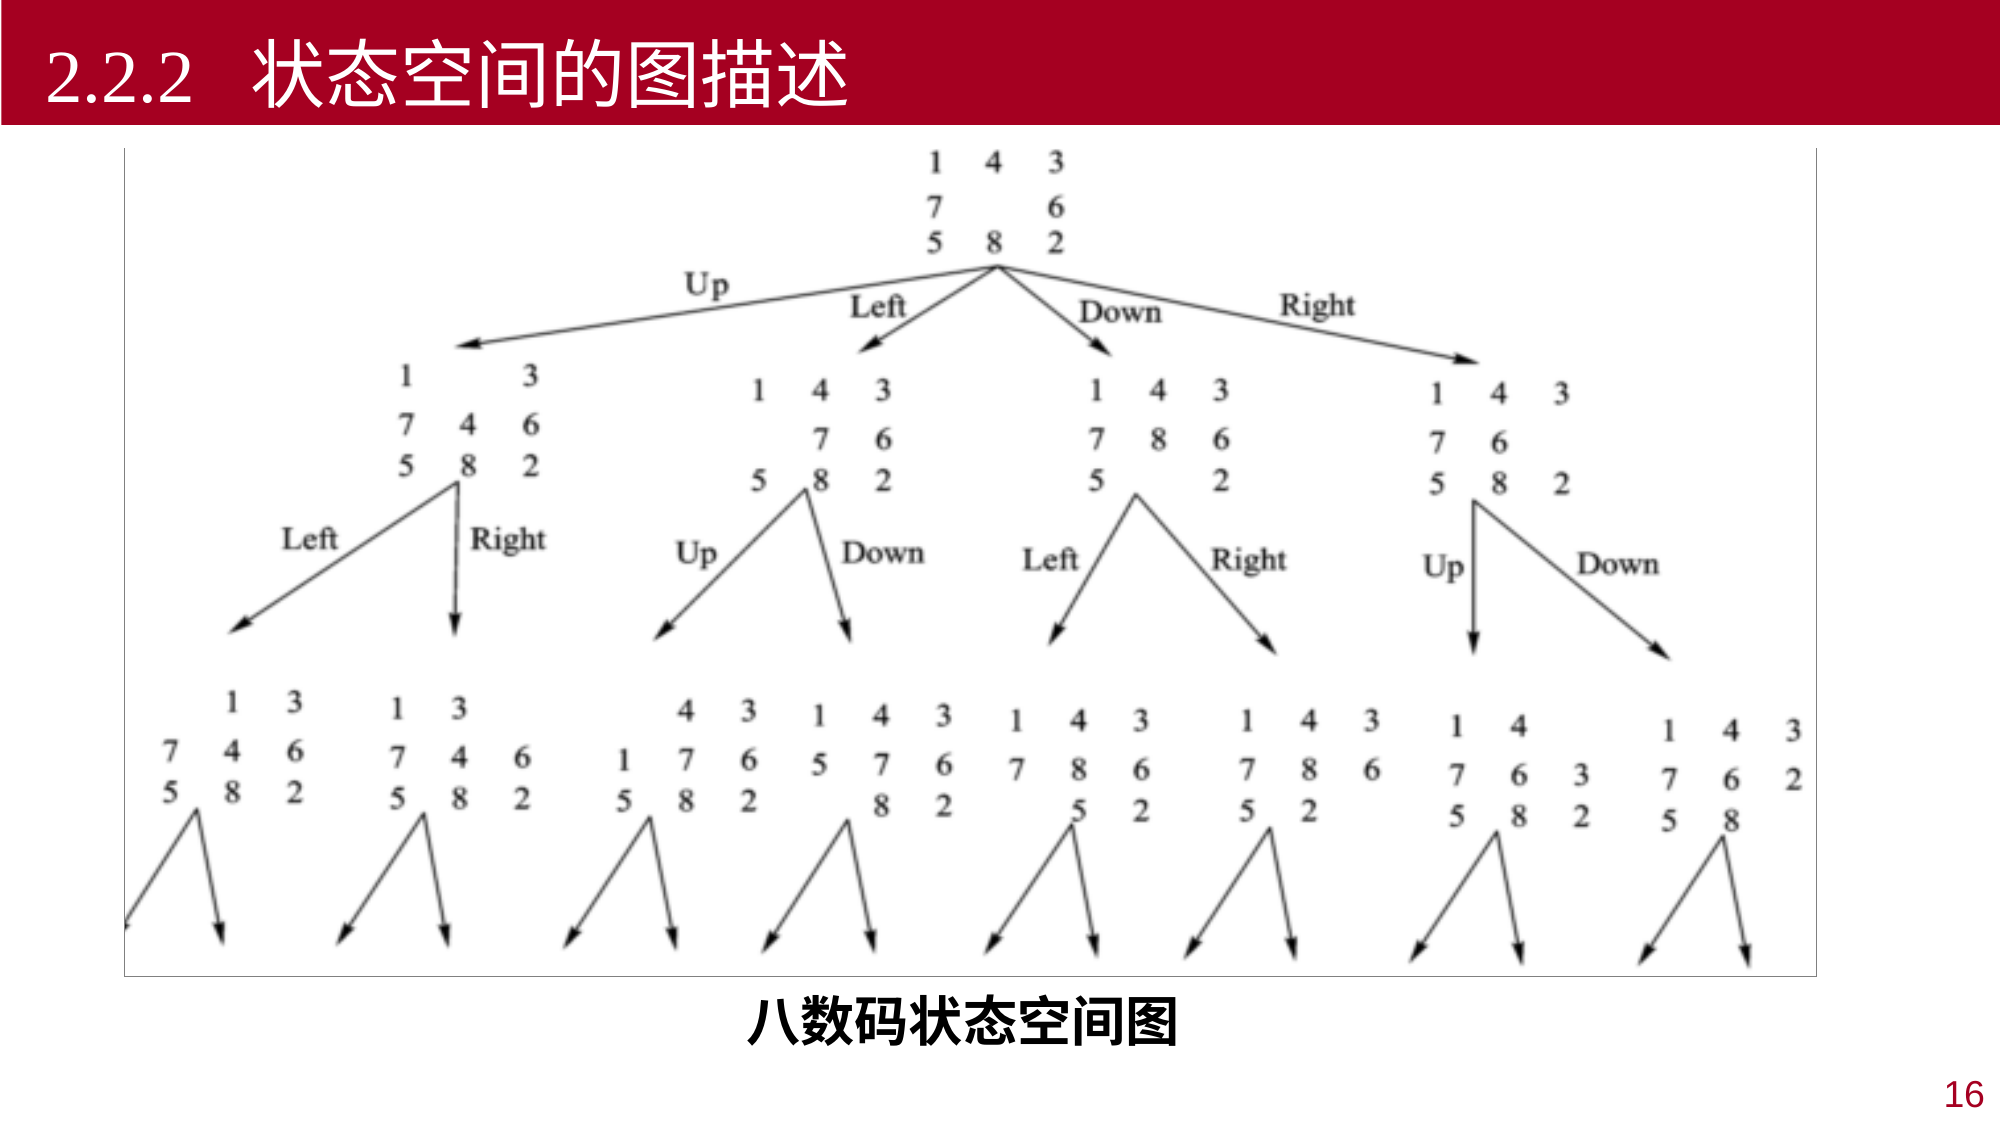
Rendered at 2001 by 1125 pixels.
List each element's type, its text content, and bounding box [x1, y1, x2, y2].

text_box 八数码状态空间图 [731, 976, 1532, 1061]
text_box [125, 149, 1816, 976]
text_box 2.2.2 状态空间的图描述 [1, 0, 2000, 125]
slide_number 16 [1566, 1062, 2000, 1122]
